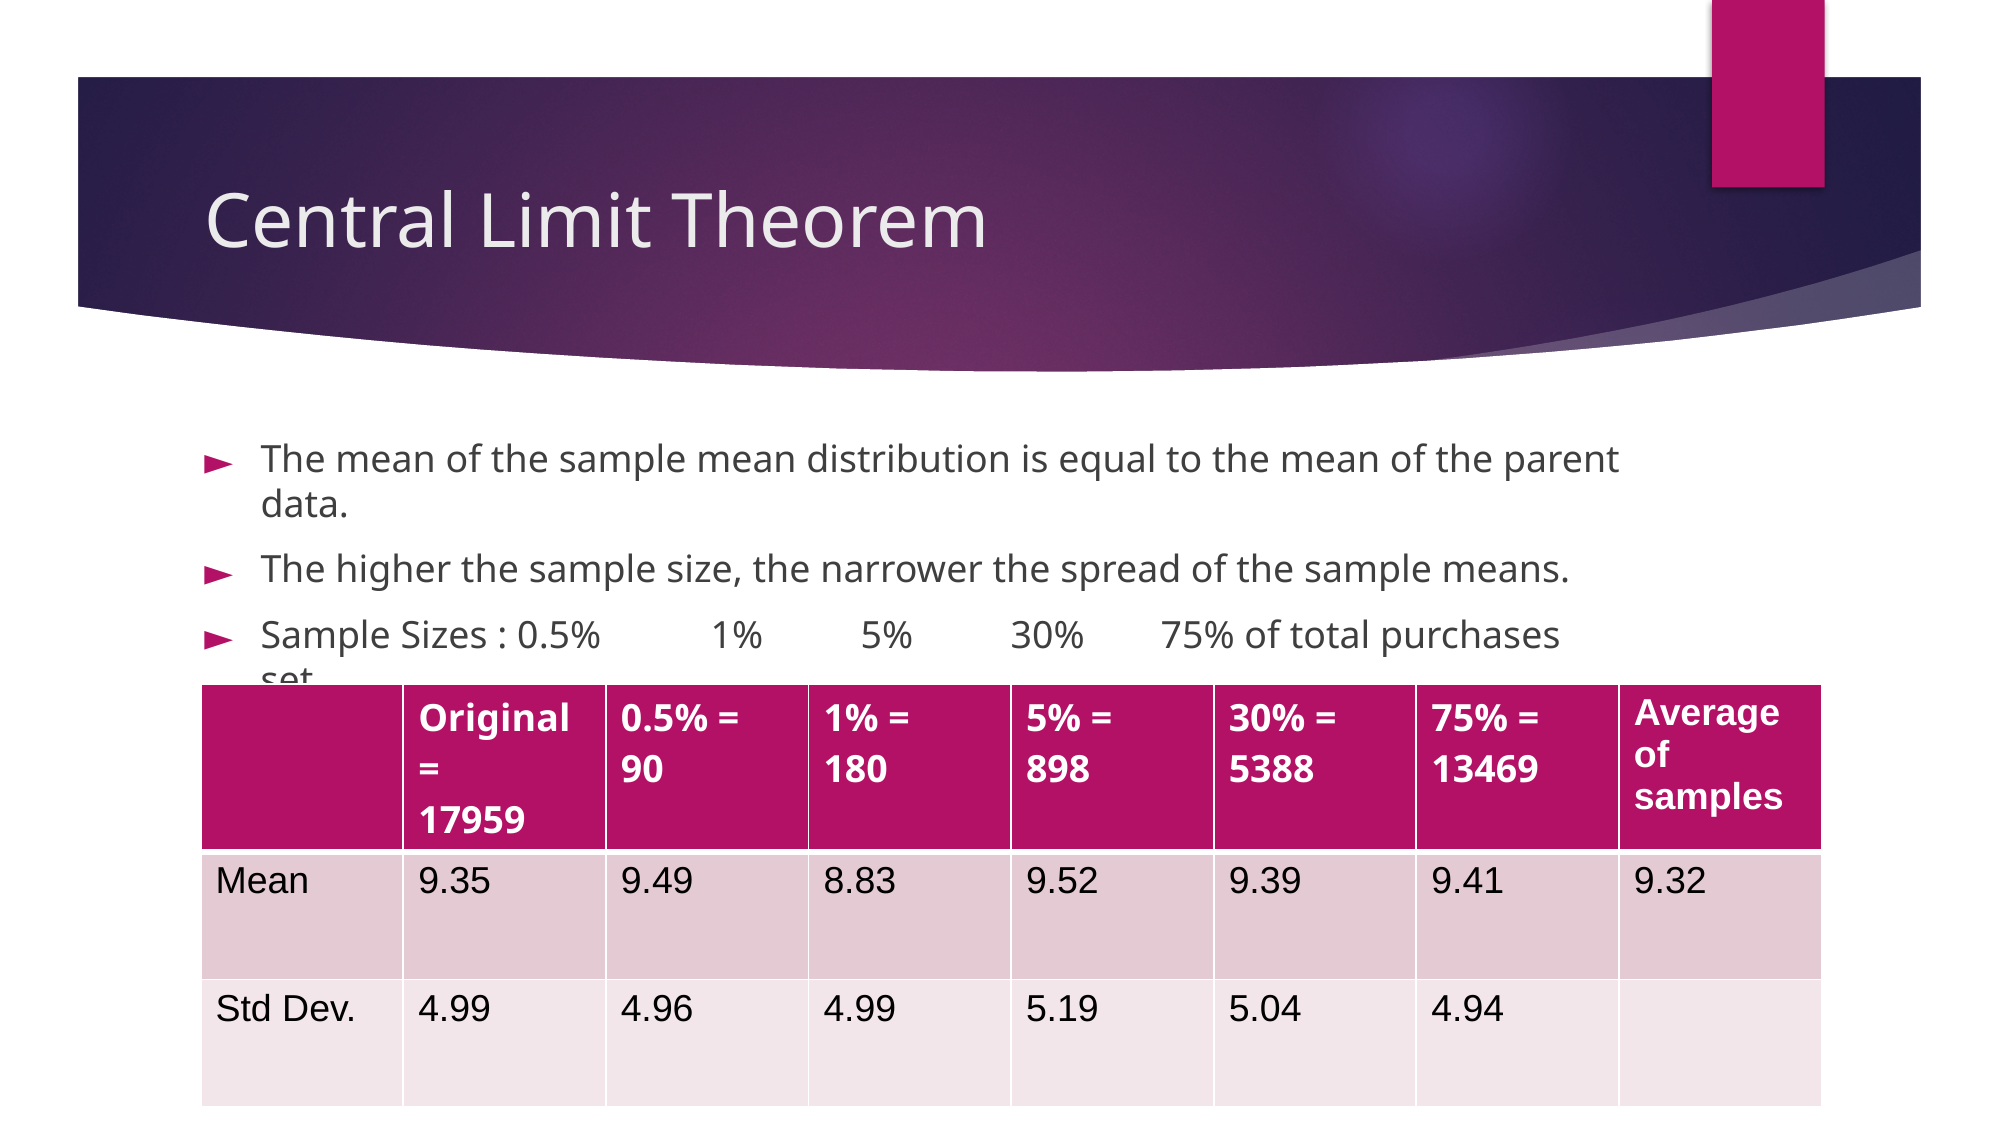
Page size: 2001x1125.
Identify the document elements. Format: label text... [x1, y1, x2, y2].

table_cell 4.96 [607, 980, 808, 1106]
table_header 5% = 898 [1012, 685, 1213, 849]
table_cell 5.04 [1215, 980, 1415, 1106]
table_cell 9.49 [607, 855, 808, 979]
table_cell 4.99 [809, 980, 1010, 1106]
table_cell Mean [202, 855, 402, 979]
list The mean of the sample mean distribution is equal to the mean of the parent data. The higher the sample size, the narrower the spread of the sample means. Sample Sizes : 0.5% 1% 5% 30% 75% of total purchases set [189, 427, 1638, 988]
table_cell 4.99 [404, 980, 605, 1106]
table_cell 9.35 [404, 855, 605, 979]
table_header Original = 17959 [404, 685, 605, 849]
table_header 30% = 5388 [1215, 685, 1415, 849]
table_header 1% = 180 [809, 685, 1010, 849]
table_cell 4.94 [1417, 980, 1618, 1106]
table_cell 8.83 [809, 855, 1010, 979]
picture [79, 78, 1920, 371]
table_cell 9.52 [1012, 855, 1213, 979]
table_cell 9.41 [1417, 855, 1618, 979]
table_cell 5.19 [1012, 980, 1213, 1106]
title Central Limit Theorem [189, 159, 1627, 276]
table_cell 9.32 [1620, 855, 1821, 979]
table_cell 9.39 [1215, 855, 1415, 979]
table_header [202, 685, 402, 849]
table_cell [1620, 980, 1821, 1106]
table_cell Std Dev. [202, 980, 402, 1106]
table_header 0.5% = 90 [607, 685, 808, 849]
table_header 75% = 13469 [1417, 685, 1618, 849]
table_header Average of samples [1620, 685, 1821, 849]
